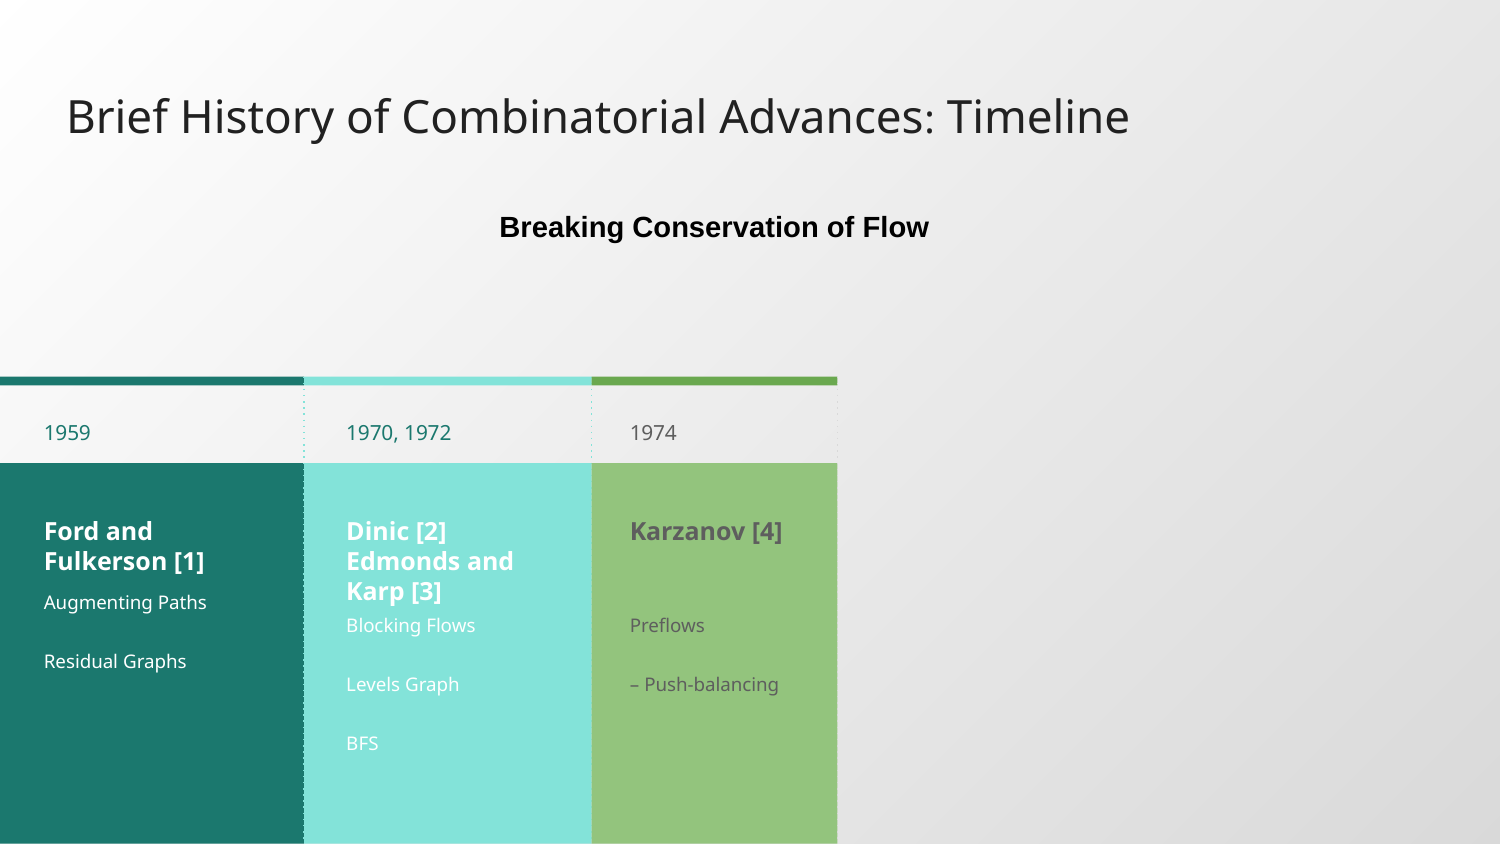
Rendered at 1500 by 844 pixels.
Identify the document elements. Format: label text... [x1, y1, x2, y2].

title Brief History of Combinatorial Advances: Timeline [51, 72, 1449, 167]
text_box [0, 376, 305, 844]
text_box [591, 376, 838, 844]
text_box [306, 376, 589, 844]
text_box Breaking Conservation of Flow [44, 193, 1385, 259]
